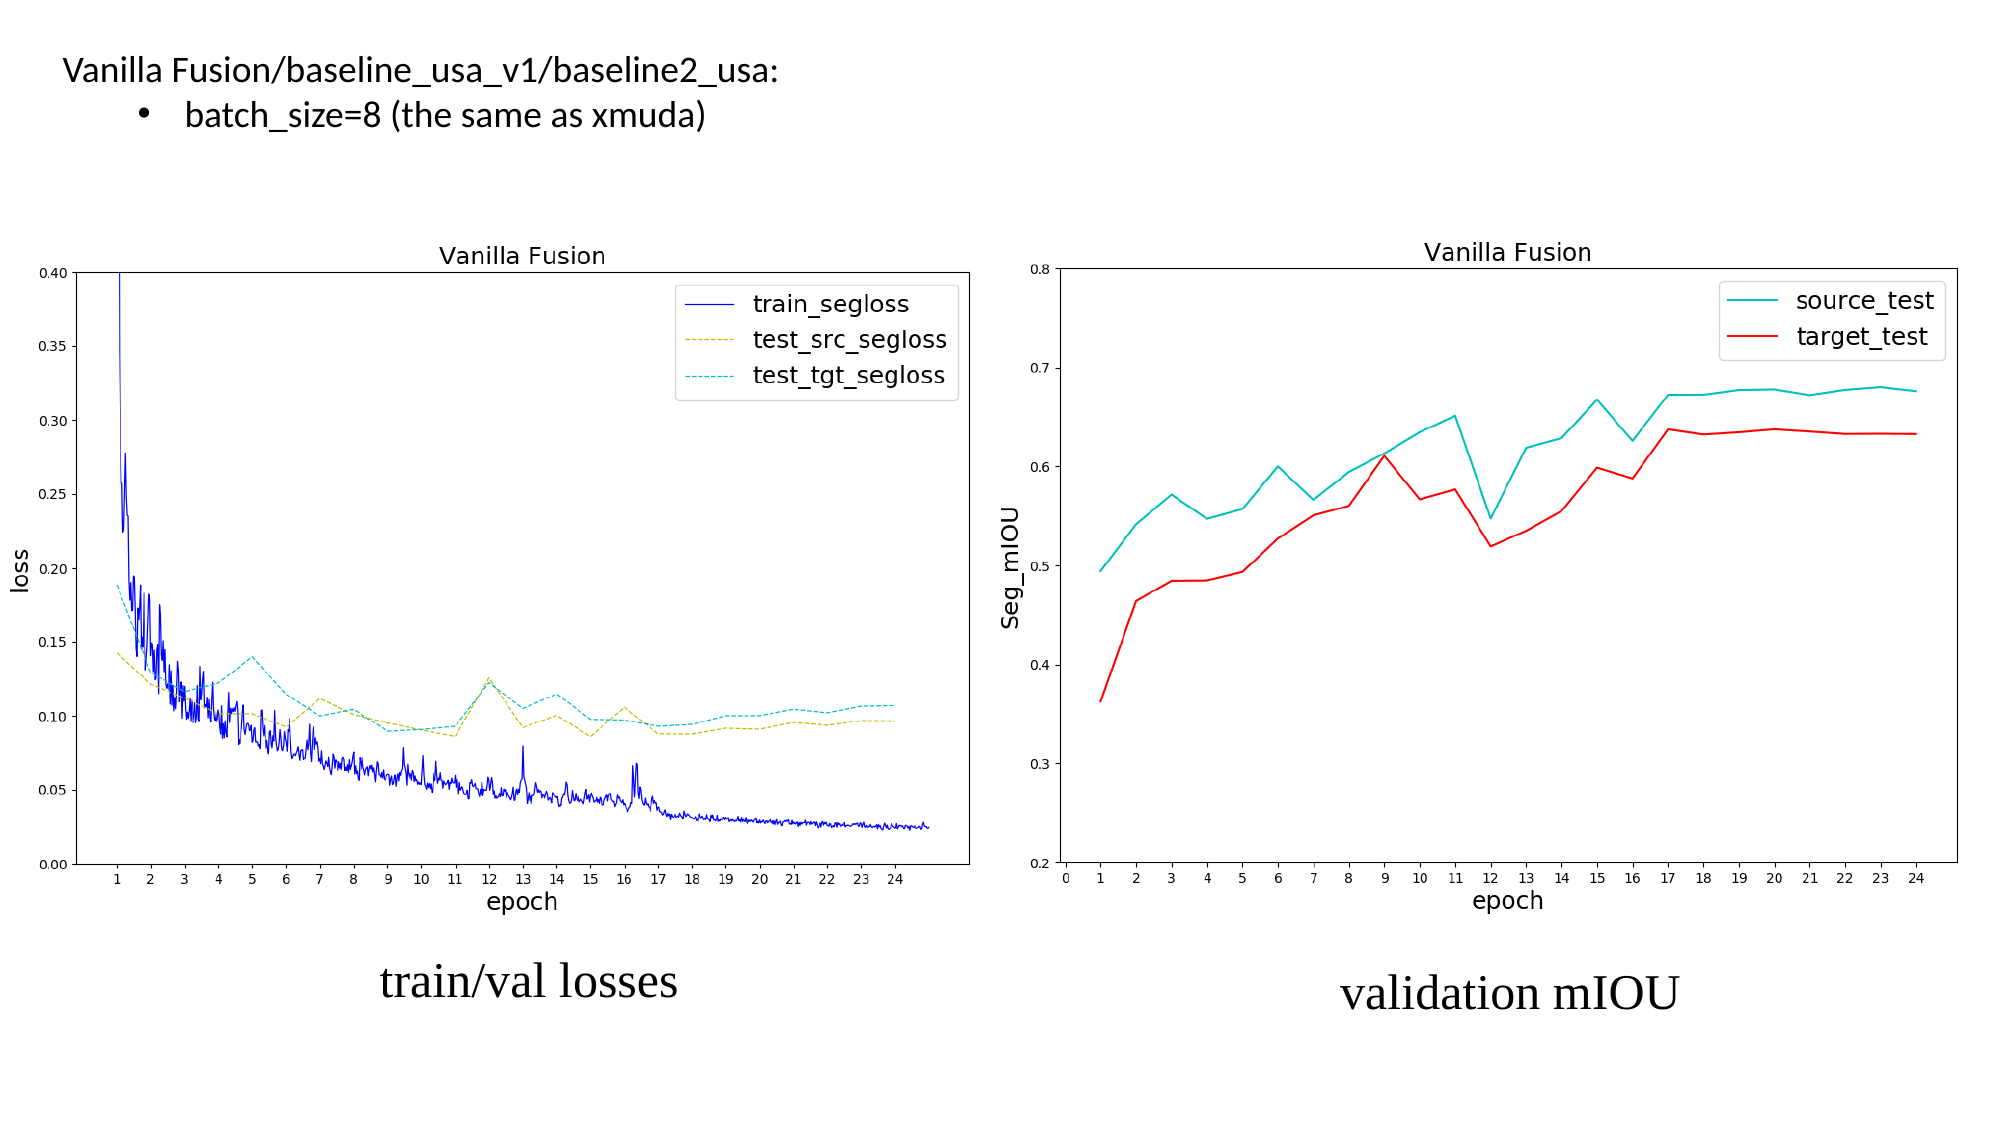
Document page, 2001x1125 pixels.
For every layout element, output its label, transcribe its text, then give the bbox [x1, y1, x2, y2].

picture [0, 237, 1970, 916]
text_box validation mIOU [1325, 952, 1696, 1028]
text_box train/val losses [364, 940, 695, 1016]
